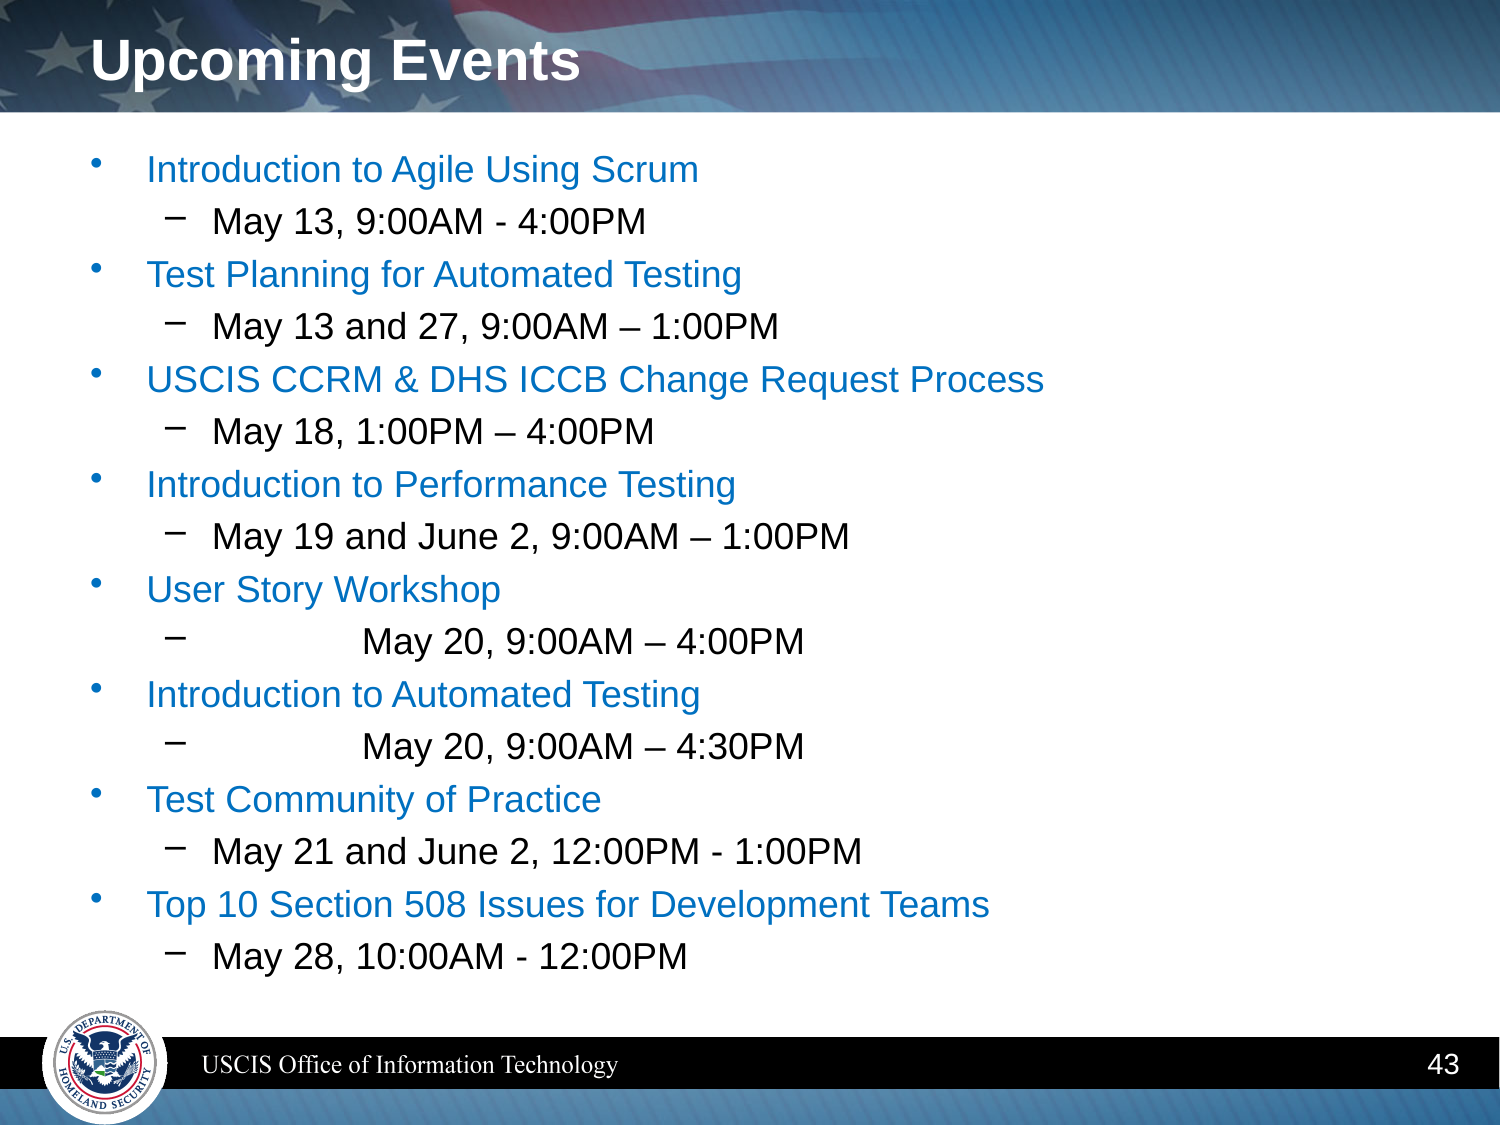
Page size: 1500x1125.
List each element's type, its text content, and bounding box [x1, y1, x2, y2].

picture [0, 0, 1500, 112]
slide_number 43 [1227, 1037, 1475, 1090]
title Upcoming Events [75, 0, 1425, 101]
picture [0, 1000, 1500, 1125]
list Introduction to Agile Using Scrum May 13, 9:00AM - 4:00PM Test Planning for Automated Testing May 13 and 27, 9:00AM – 1:00PM USCIS CCRM & DHS ICCB Change Request Process May 18, 1:00PM – 4:00PM Introduction to Performance Testing May 19 and June 2, 9:00AM – 1:00PM User Story Workshop May 20, 9:00AM – 4:00PM Introduction to Automated Testing May 20, 9:00AM – 4:30PM Test Community of Practice May 21 and June 2, 12:00PM - 1:00PM Top 10 Section 508 Issues for Development Teams May 28, 10:00AM - 12:00PM [75, 137, 1475, 1025]
